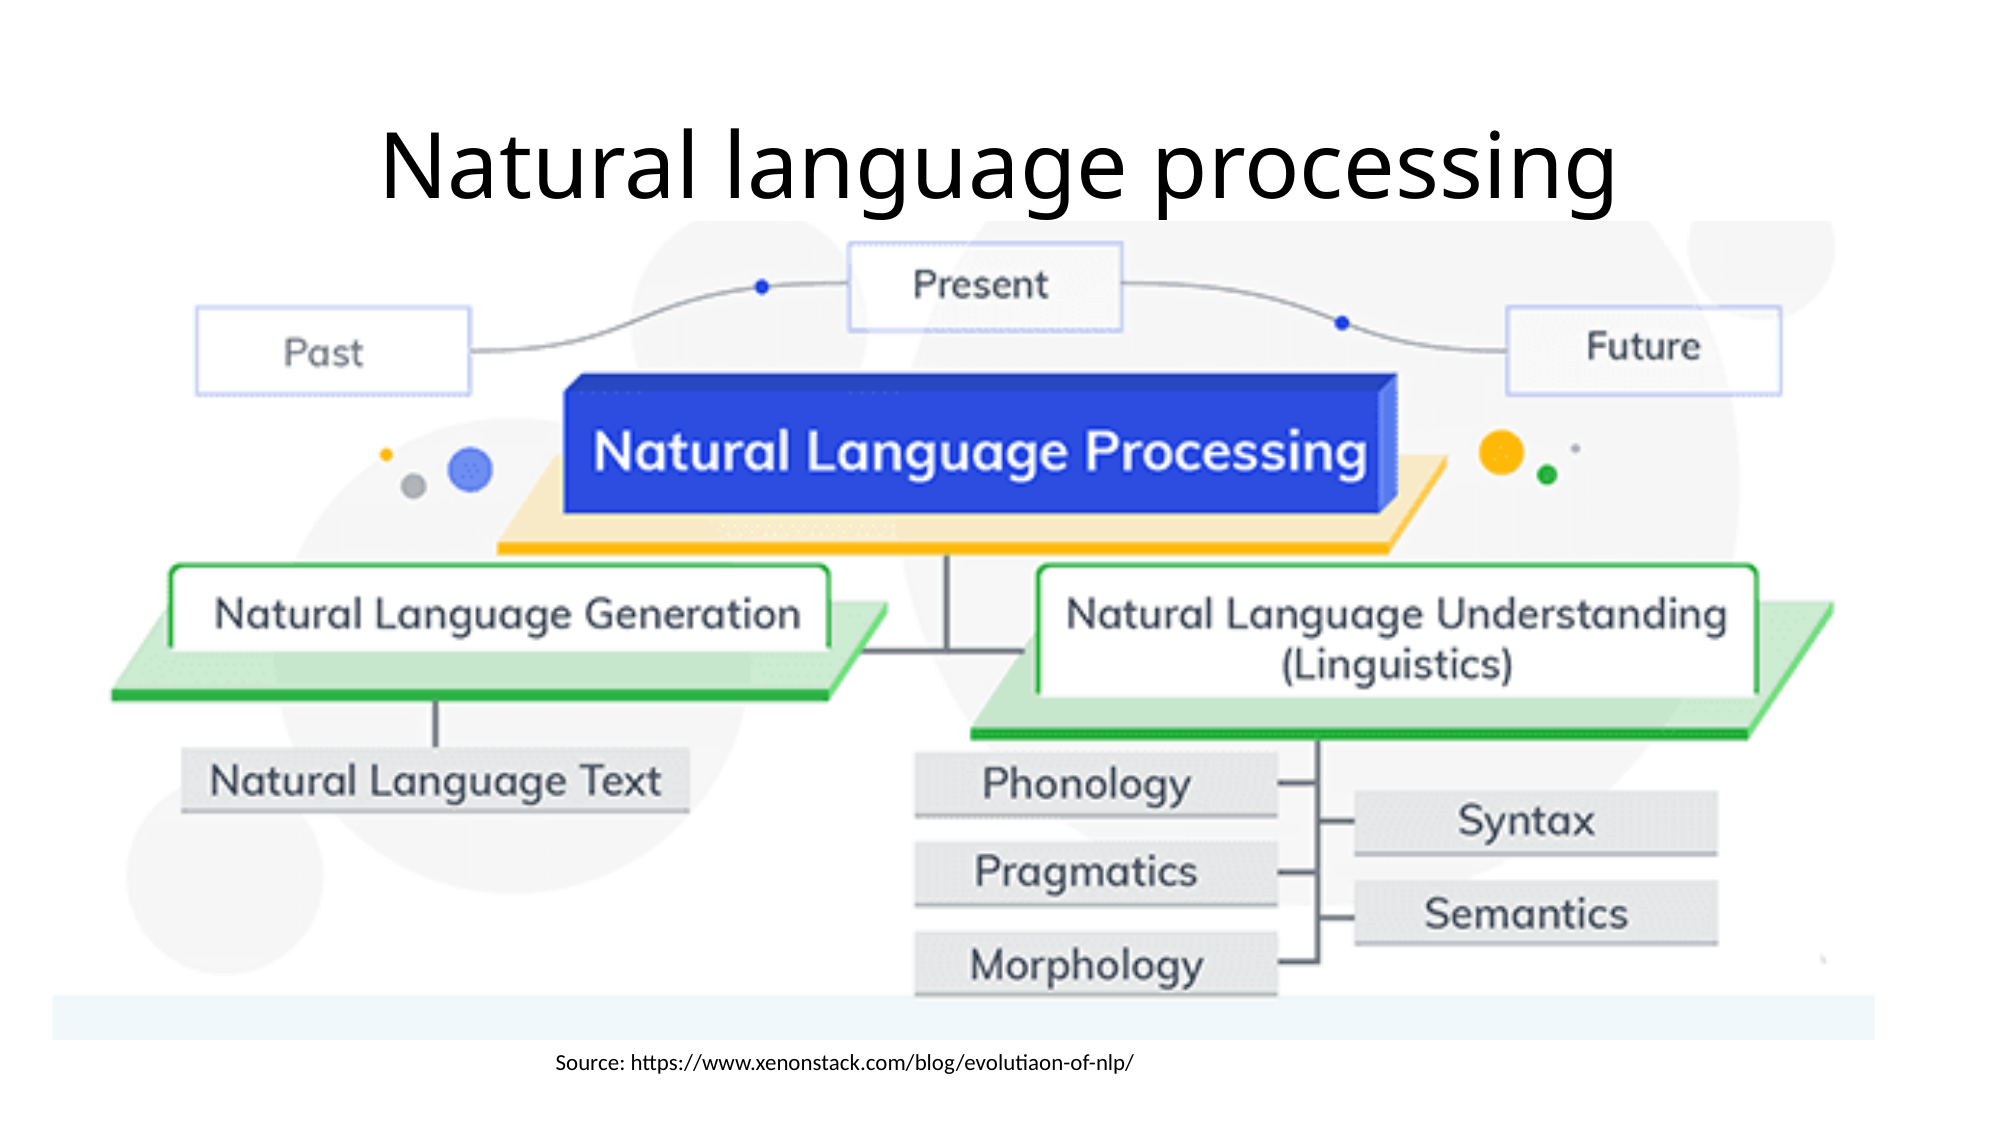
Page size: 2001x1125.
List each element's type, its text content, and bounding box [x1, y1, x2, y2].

title Natural language processing [137, 59, 1863, 221]
text_box Source: https://www.xenonstack.com/blog/evolutiaon-of-nlp/ [540, 1040, 1622, 1083]
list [52, 221, 1875, 1040]
